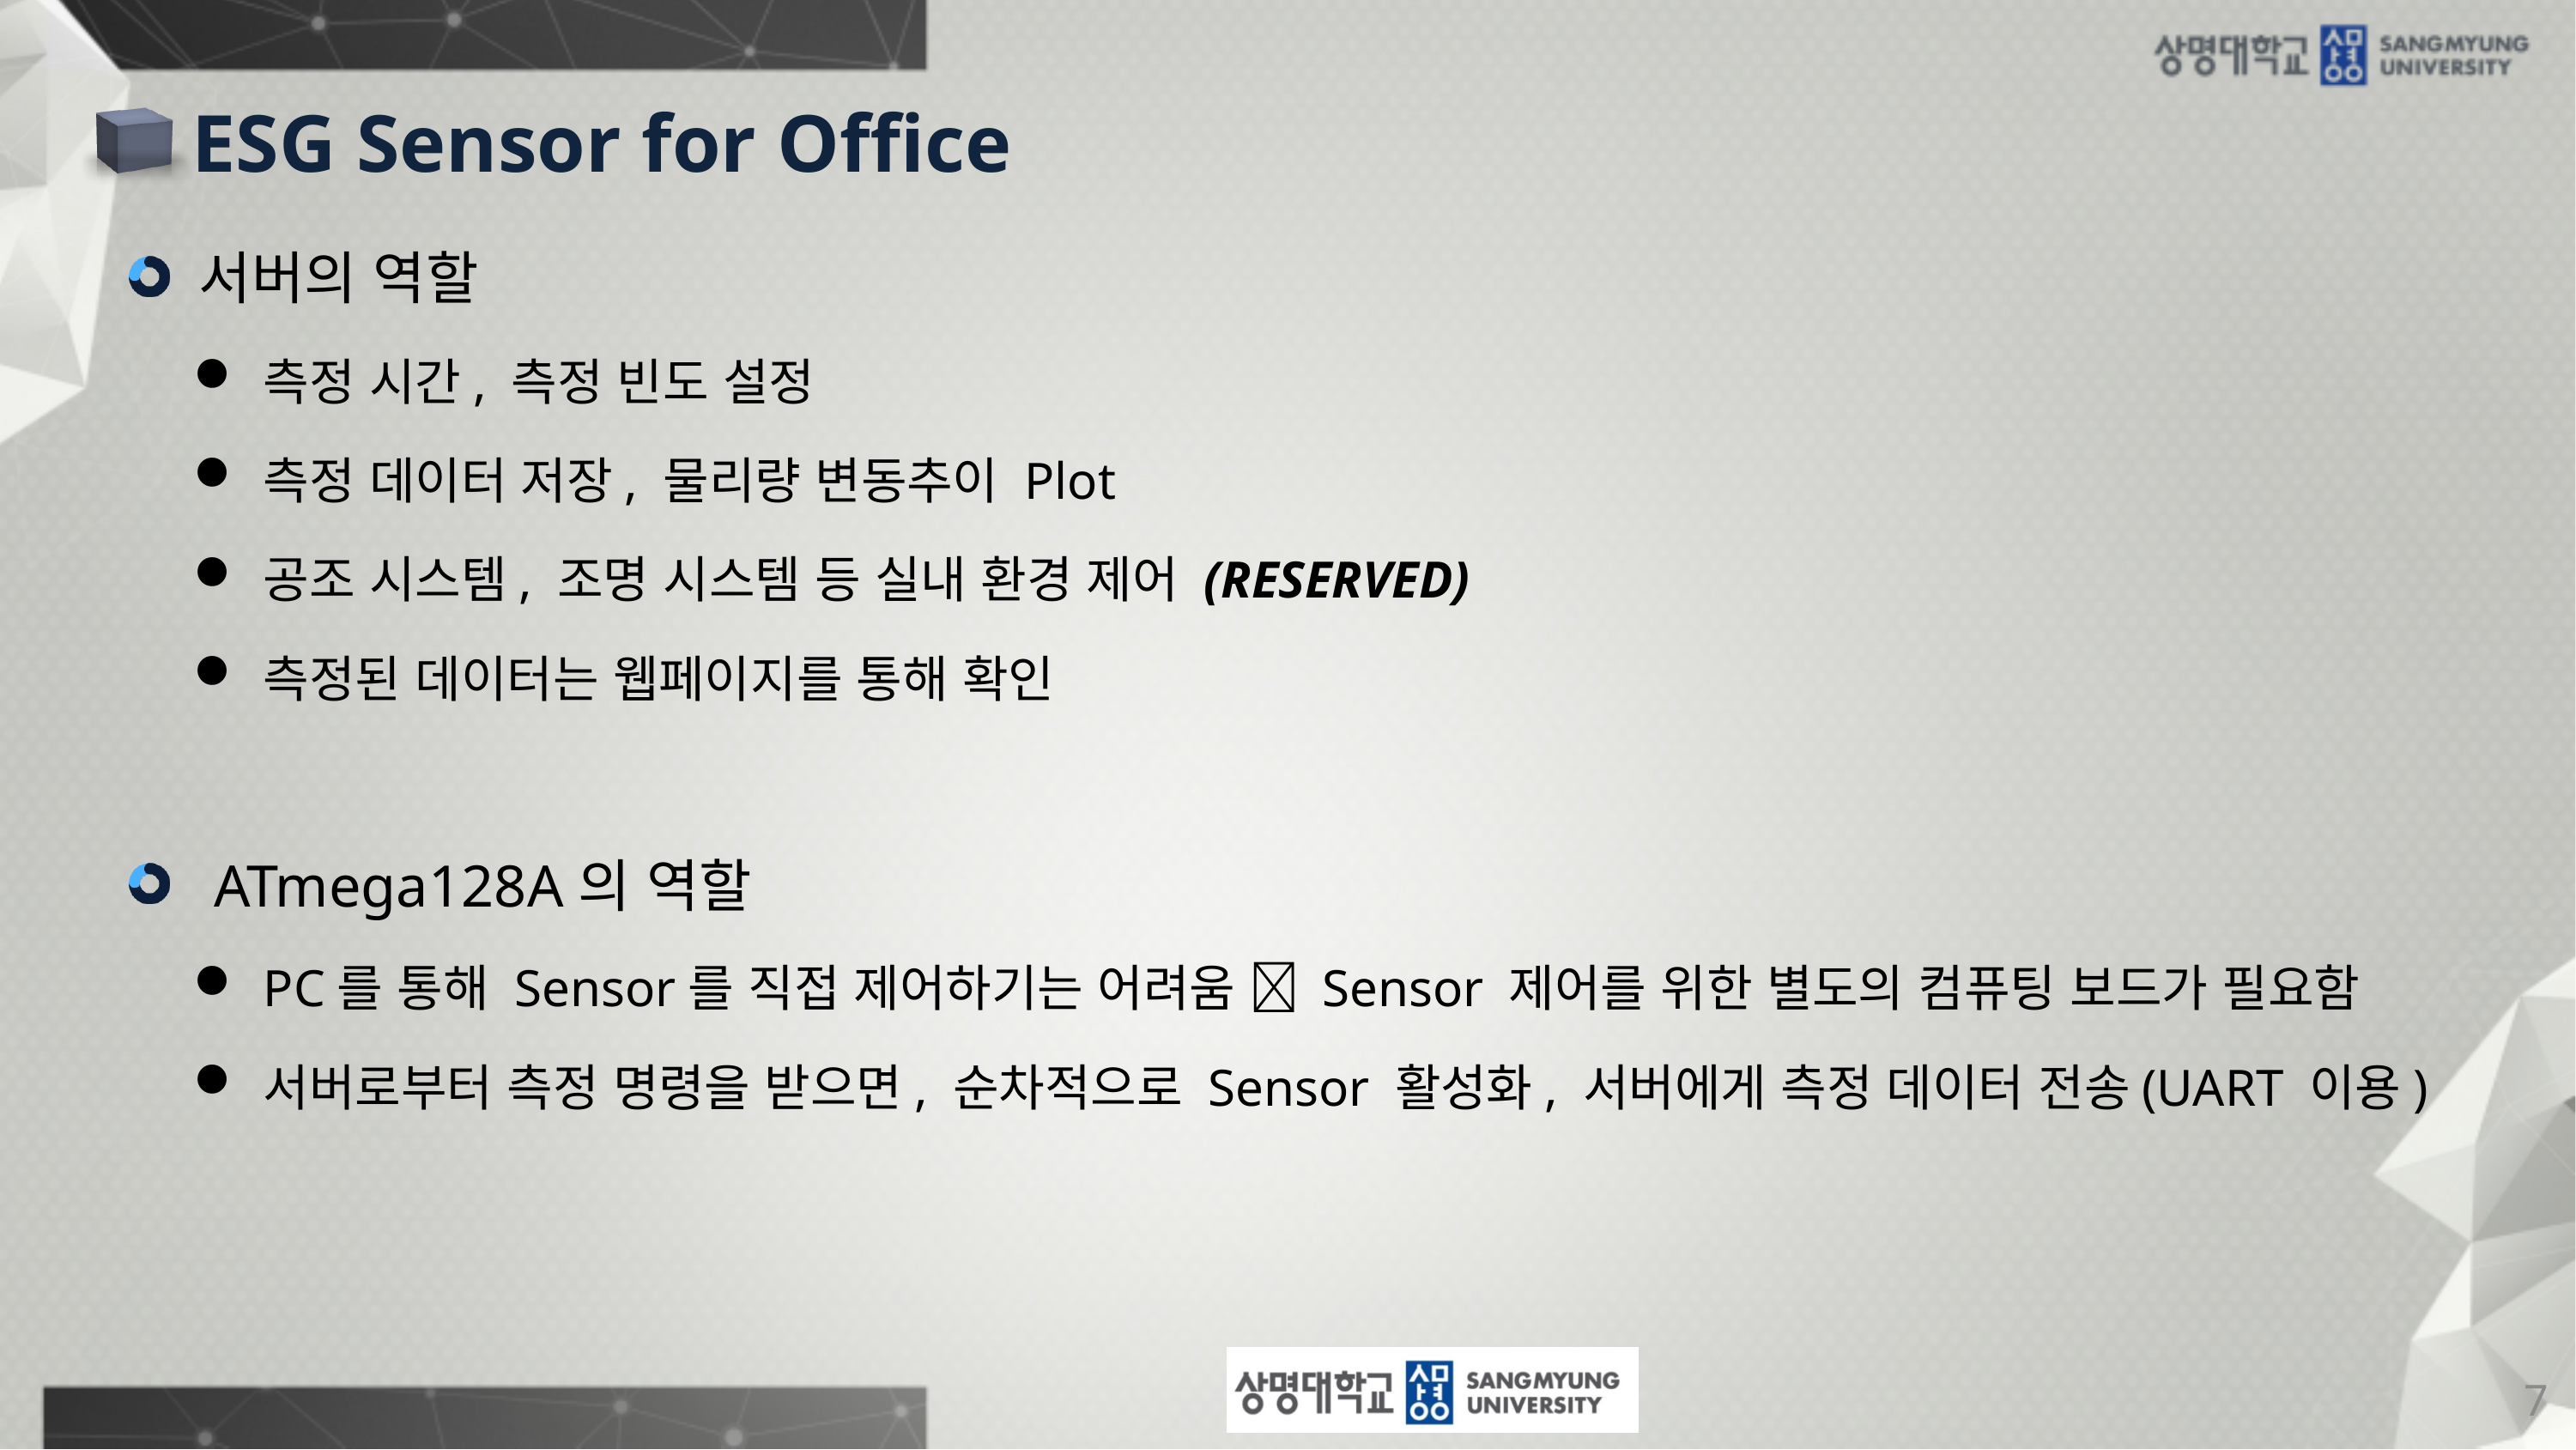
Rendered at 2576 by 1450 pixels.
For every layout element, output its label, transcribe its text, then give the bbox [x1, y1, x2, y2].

picture [0, 0, 2576, 1449]
text_box ESG Sensor for Office [179, 76, 1797, 201]
slide_number 7 [1973, 1363, 2575, 1441]
text_box 서버의 역할 측정 시간, 측정 빈도 설정 측정 데이터 저장, 물리량 변동추이 Plot 공조 시스템, 조명 시스템 등 실내 환경 제어 (RESERVED) 측정된 데이터는 웹페이지를 통해 확인 ATmega128A의 역할 PC를 통해 Sensor를 직접 제어하기는 어려움  Sensor 제어를 위한 별도의 컴퓨팅 보드가 필요함 서버로부터 측정 명령을 받으면, 순차적으로 Sensor 활성화, 서버에게 측정 데이터 전송(UART 이용) [116, 201, 2526, 1123]
